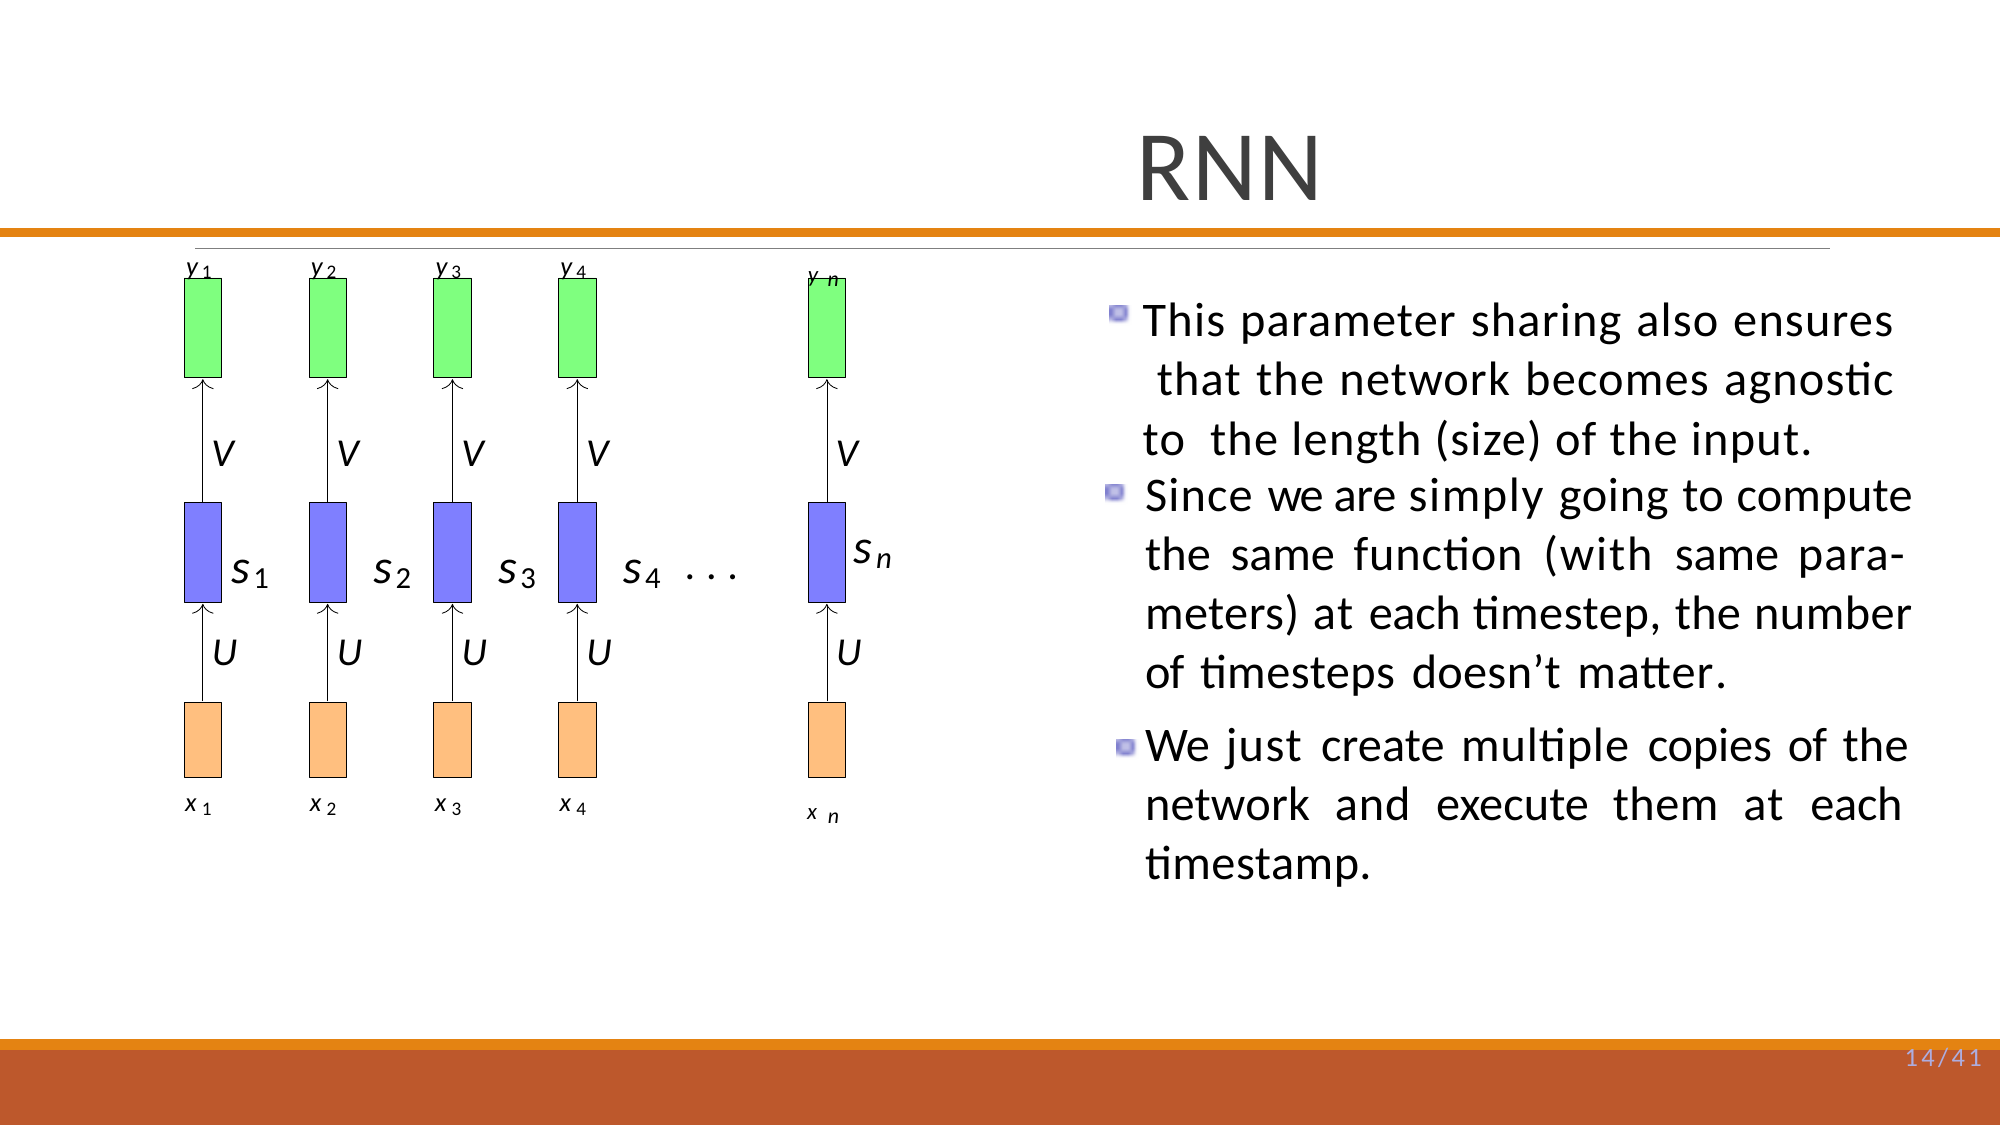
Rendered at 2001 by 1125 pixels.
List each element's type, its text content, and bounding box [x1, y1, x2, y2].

text_box U [852, 622, 869, 674]
text_box V [852, 422, 864, 474]
text_box U [354, 622, 369, 674]
text_box s1 s2 s3 s4 . . . [354, 506, 426, 598]
text_box y4 [547, 237, 606, 283]
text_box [183, 276, 223, 703]
text_box Since we are simply going to compute the same function (with same para- meters) at each timestep, the number of timesteps doesn’t matter. We just create multiple copies of the network and execute them at each timestamp. [1140, 459, 1928, 890]
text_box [557, 709, 598, 779]
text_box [815, 378, 839, 502]
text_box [440, 378, 465, 502]
text_box yn [794, 242, 858, 294]
text_box y1 [172, 237, 231, 283]
text_box x3 [421, 774, 482, 820]
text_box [307, 276, 348, 703]
text_box U [229, 622, 245, 674]
text_box s1 s2 s3 s4 . . . [230, 506, 301, 598]
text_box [565, 378, 590, 502]
text_box xn [793, 779, 859, 831]
text_box 14/41 [1900, 1042, 1990, 1073]
text_box This parameter sharing also ensures that the network becomes agnostic to the length (size) of the input. [1123, 279, 1914, 473]
text_box V [477, 422, 490, 474]
text_box V [602, 422, 615, 474]
text_box sn [852, 506, 912, 575]
picture [1108, 305, 1132, 329]
text_box x1 [171, 774, 232, 820]
text_box x2 [296, 774, 357, 820]
text_box V [353, 422, 365, 474]
text_box y2 [297, 237, 356, 283]
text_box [432, 709, 473, 779]
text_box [807, 276, 847, 779]
picture [1105, 484, 1128, 508]
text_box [315, 378, 340, 502]
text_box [183, 710, 223, 779]
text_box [307, 709, 348, 779]
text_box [557, 276, 598, 703]
text_box y3 [422, 237, 481, 283]
text_box s1 s2 s3 s4 . . . [477, 506, 551, 598]
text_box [432, 276, 473, 703]
text_box x4 [546, 774, 607, 820]
text_box s1 s2 s3 s4 . . . [602, 506, 753, 598]
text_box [191, 378, 215, 502]
text_box V [229, 422, 240, 474]
title RNN [1132, 30, 1919, 221]
picture [1116, 739, 1139, 762]
text_box U [477, 622, 494, 674]
text_box U [602, 622, 619, 674]
